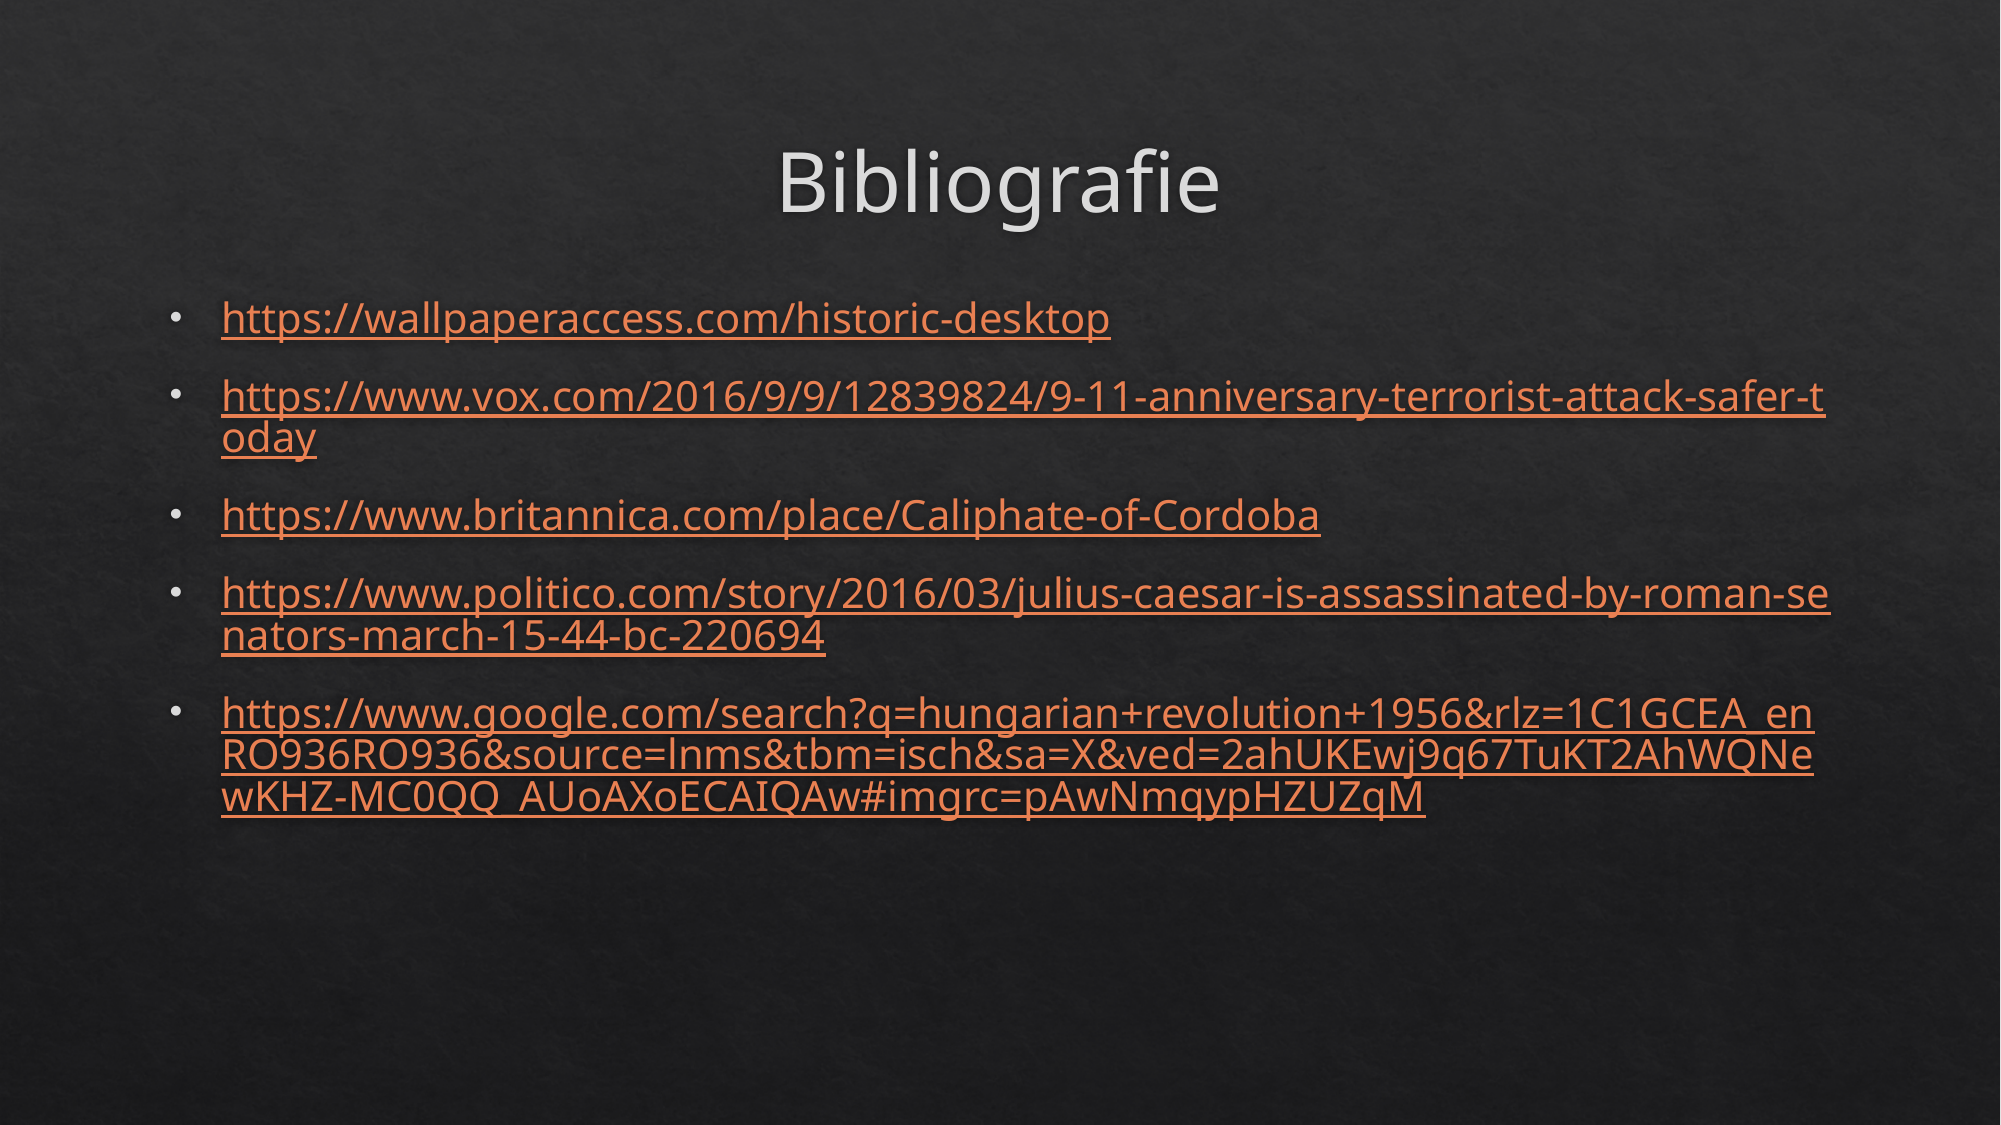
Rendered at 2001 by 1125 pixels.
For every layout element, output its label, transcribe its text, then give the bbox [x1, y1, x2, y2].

list https://wallpaperaccess.com/historic-desktop https://www.vox.com/2016/9/9/12839824/9-11-anniversary-terrorist-attack-safer-today https://www.britannica.com/place/Caliphate-of-Cordoba https://www.politico.com/story/2016/03/julius-caesar-is-assassinated-by-roman-senators-march-15-44-bc-220694 https://www.google.com/search?q=hungarian+revolution+1956&rlz=1C1GCEA_enRO936RO936&source=lnms&tbm=isch&sa=X&ved=2ahUKEwj9q67TuKT2AhWQNewKHZ-MC0QQ_AUoAXoECAIQAw#imgrc=pAwNmqypHZUZqM [149, 284, 1849, 950]
title Bibliografie [149, 99, 1849, 260]
